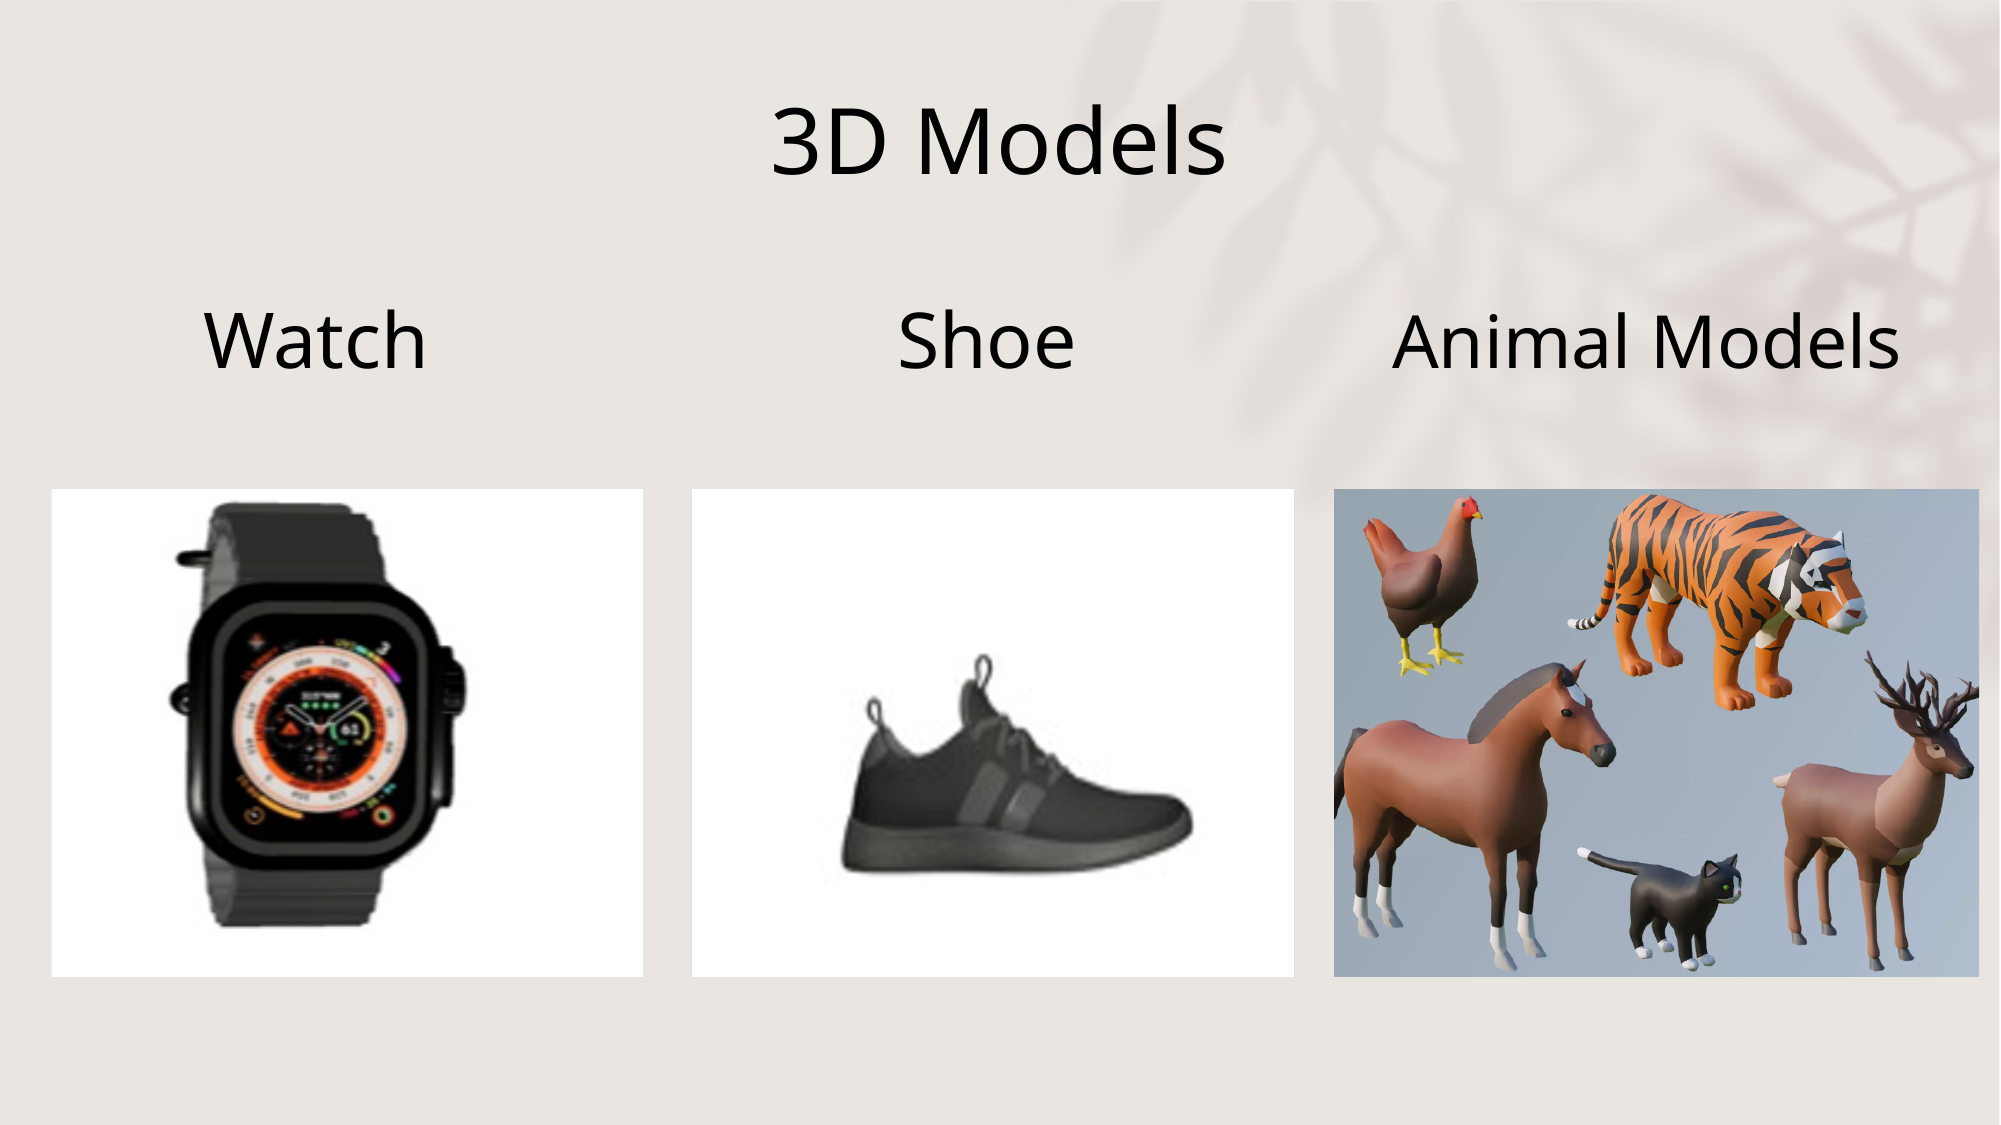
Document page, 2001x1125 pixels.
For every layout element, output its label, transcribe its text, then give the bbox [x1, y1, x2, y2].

title 3D Models [212, 50, 1788, 200]
text_box Shoe [691, 269, 1283, 392]
picture [691, 489, 1295, 977]
text_box Watch [20, 269, 612, 392]
picture [51, 489, 644, 977]
text_box Animal Models [1362, 268, 1932, 391]
picture [1334, 489, 1980, 977]
